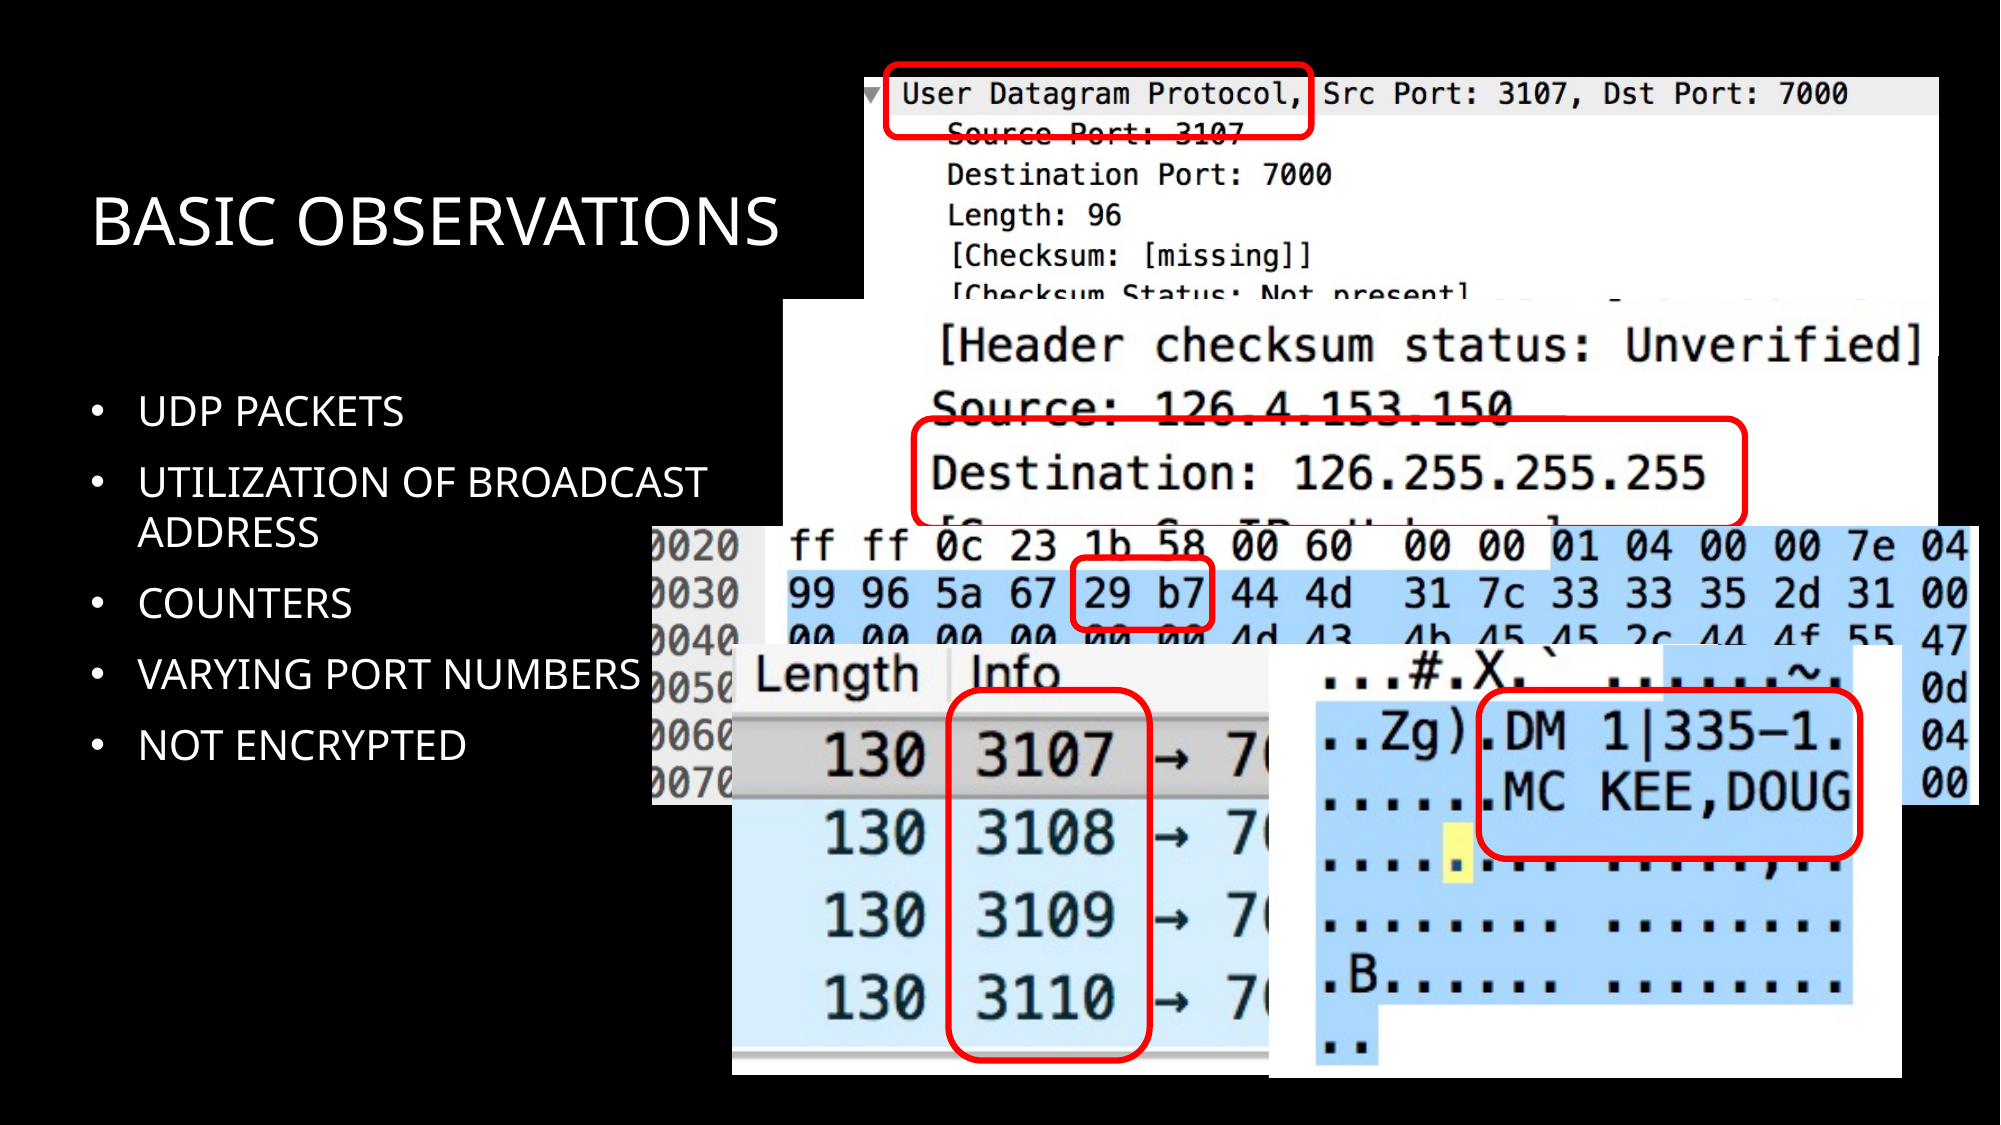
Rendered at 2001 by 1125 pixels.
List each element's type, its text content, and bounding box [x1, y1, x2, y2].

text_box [651, 526, 1980, 805]
title Basic observations [75, 62, 891, 332]
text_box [864, 64, 1939, 299]
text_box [782, 299, 1939, 526]
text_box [1268, 645, 1903, 1079]
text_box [732, 643, 1718, 1076]
list UDP Packets Utilization of Broadcast address Counters Varying Port numbers Not encrypted [75, 332, 782, 893]
